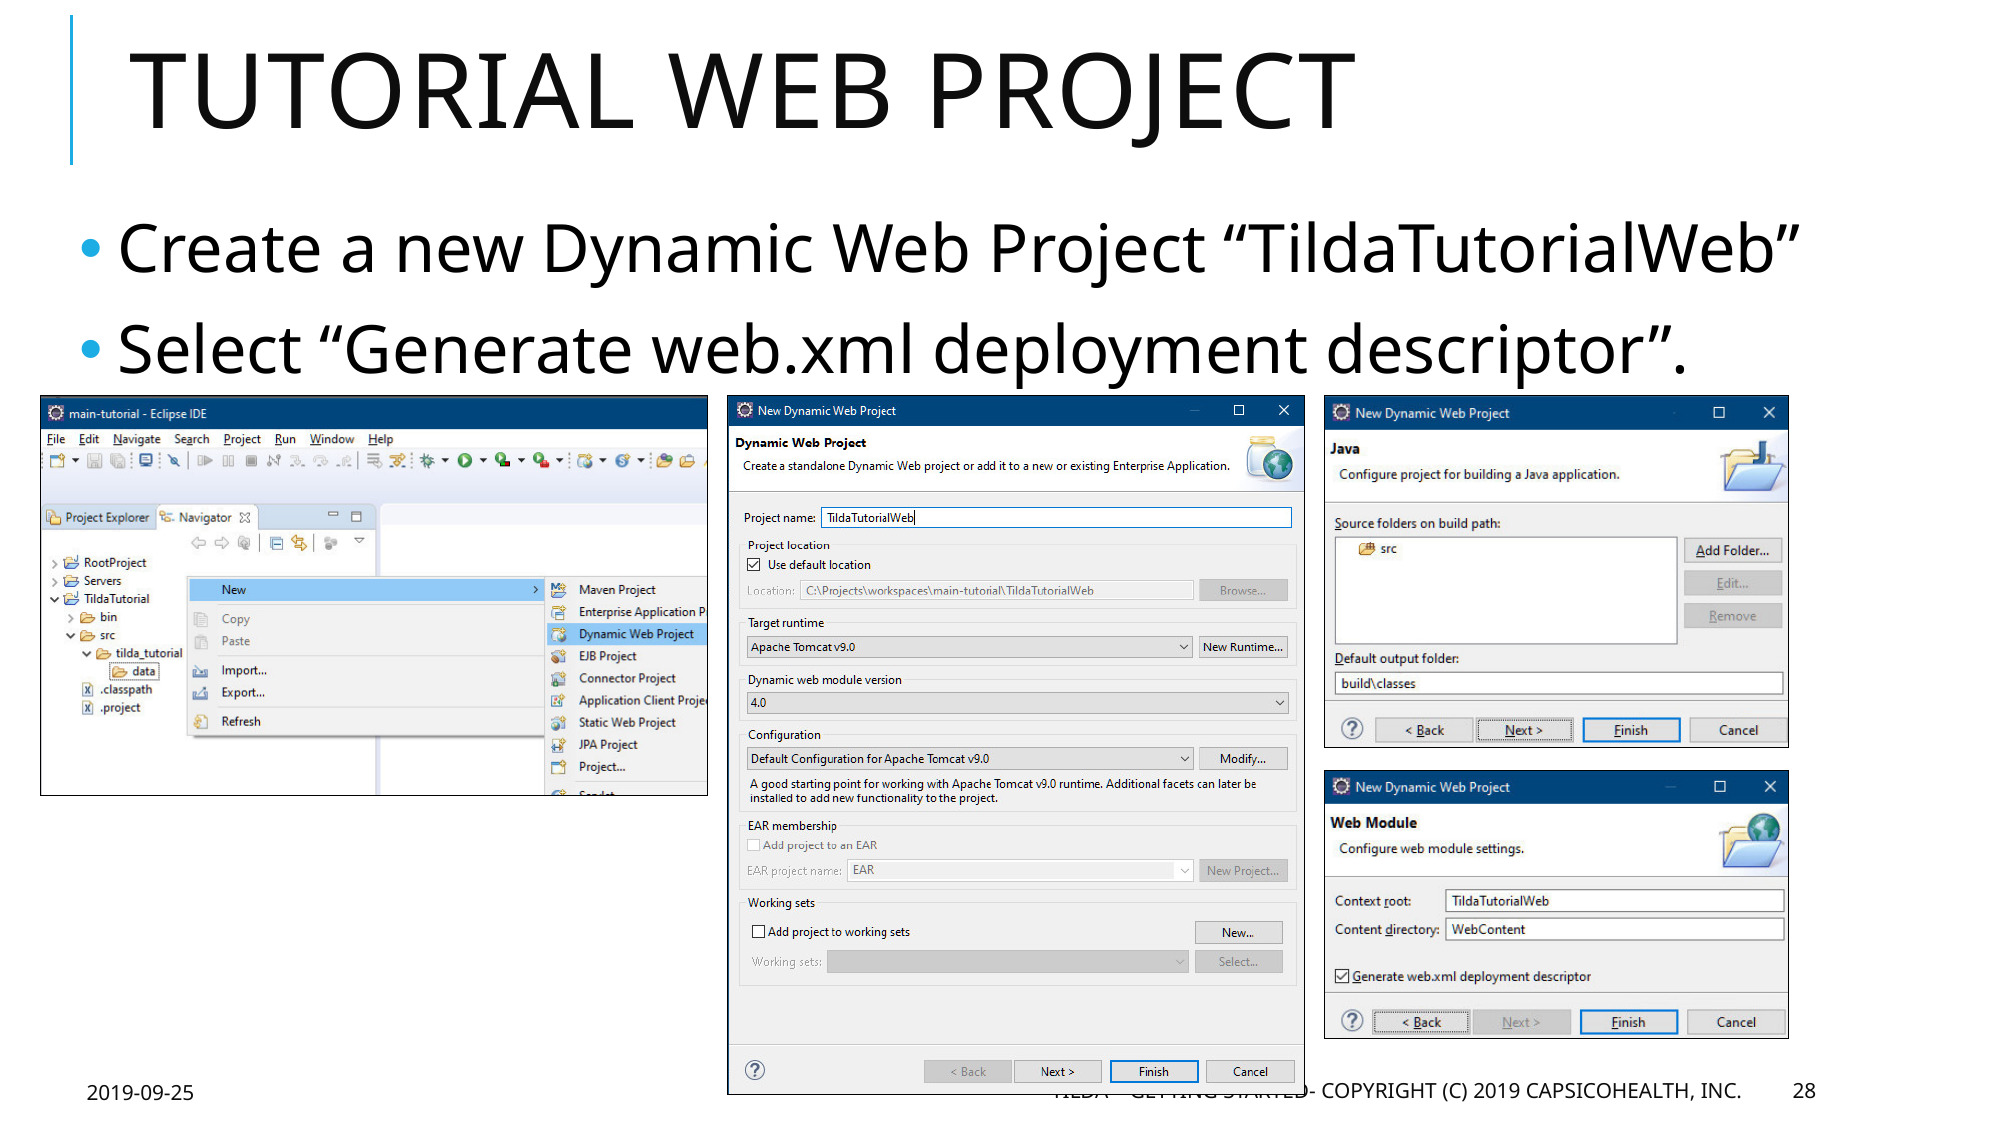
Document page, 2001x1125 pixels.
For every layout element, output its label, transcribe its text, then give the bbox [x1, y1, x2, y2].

footer Tilda – Getting Started- Copyright (c) 2019 CapsicoHealth, Inc. [559, 1077, 1763, 1107]
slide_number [71, 1077, 522, 1107]
picture [727, 394, 1305, 1095]
list Create a new Dynamic Web Project “TildaTutorialWeb” Select “Generate web.xml deployment descriptor”. [71, 207, 1938, 1035]
picture [39, 394, 708, 796]
title Tutorial Web Project [114, 34, 1938, 163]
picture [1324, 395, 1789, 749]
picture [1324, 769, 1789, 1039]
slide_number 28 [1777, 1077, 1938, 1107]
